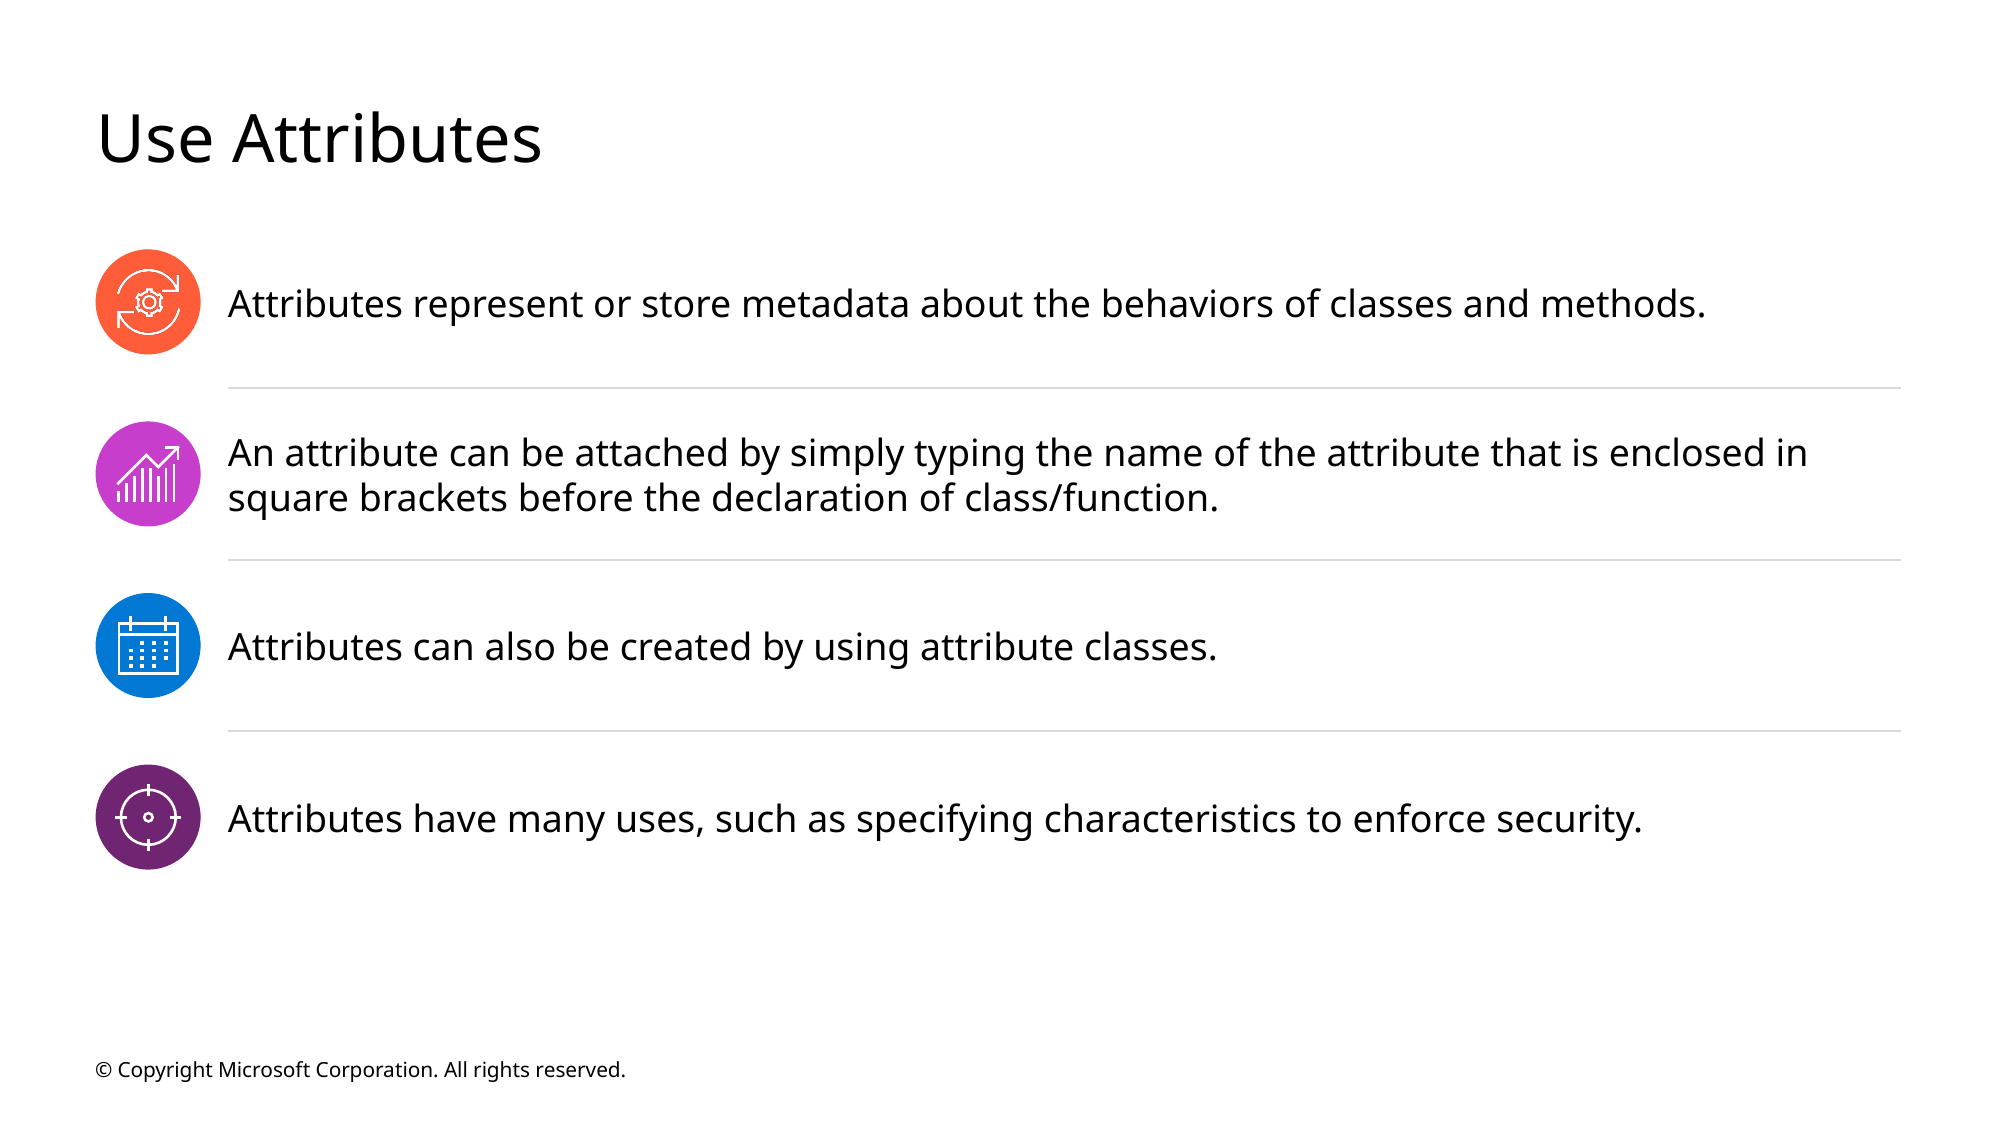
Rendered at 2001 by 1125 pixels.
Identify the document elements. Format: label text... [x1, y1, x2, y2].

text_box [95, 592, 201, 699]
list Attributes can also be created by using attribute classes. [227, 581, 1903, 710]
list Attributes represent or store metadata about the behaviors of classes and methods. [227, 238, 1903, 367]
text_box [95, 249, 201, 355]
title Use Attributes [96, 96, 1903, 177]
list An attribute can be attached by simply typing the name of the attribute that is enclosed in square brackets before the declaration of class/function. [227, 409, 1903, 539]
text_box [95, 421, 201, 527]
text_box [95, 764, 201, 870]
list Attributes have many uses, such as specifying characteristics to enforce security. [227, 753, 1903, 882]
